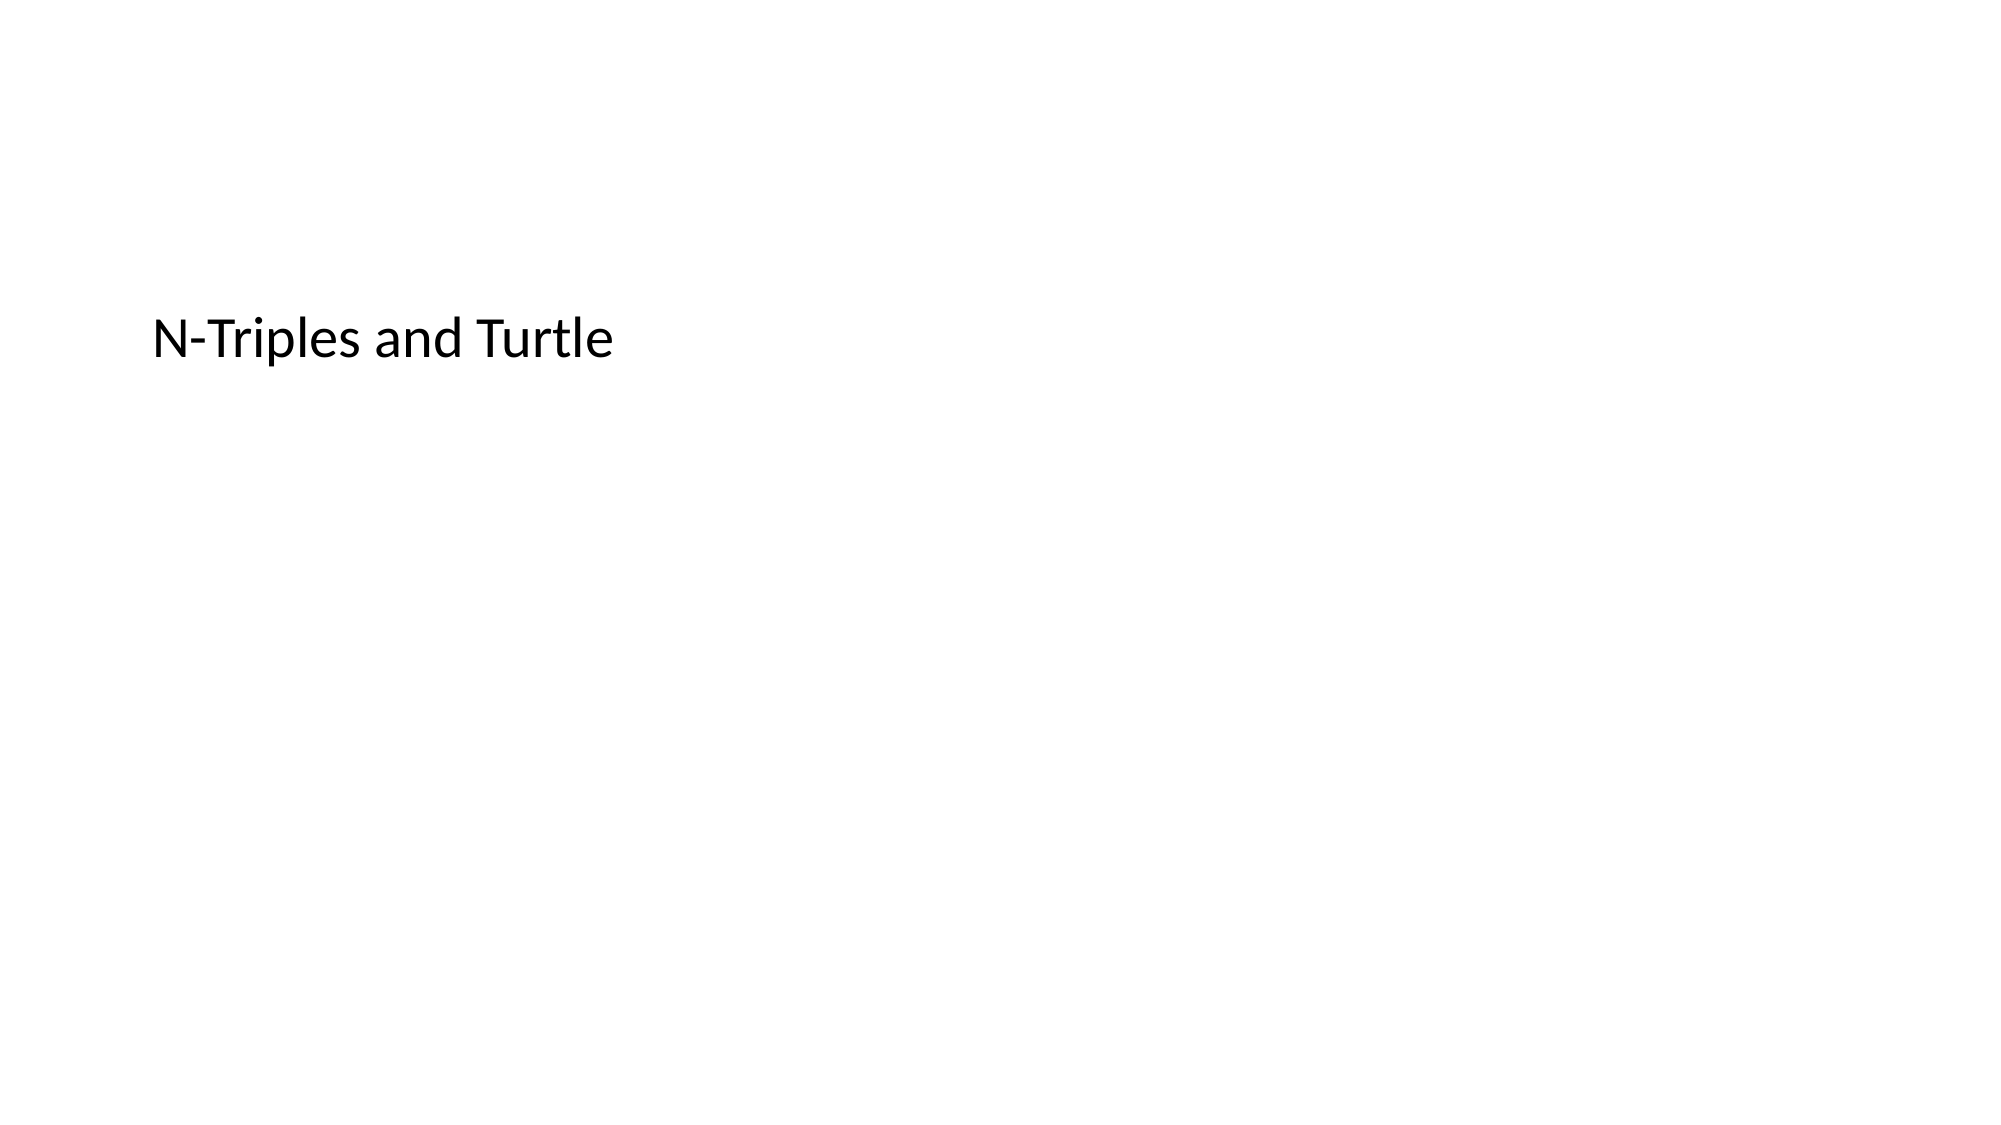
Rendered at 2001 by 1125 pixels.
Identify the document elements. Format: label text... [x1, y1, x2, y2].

list N-Triples and Turtle [137, 299, 1863, 1014]
